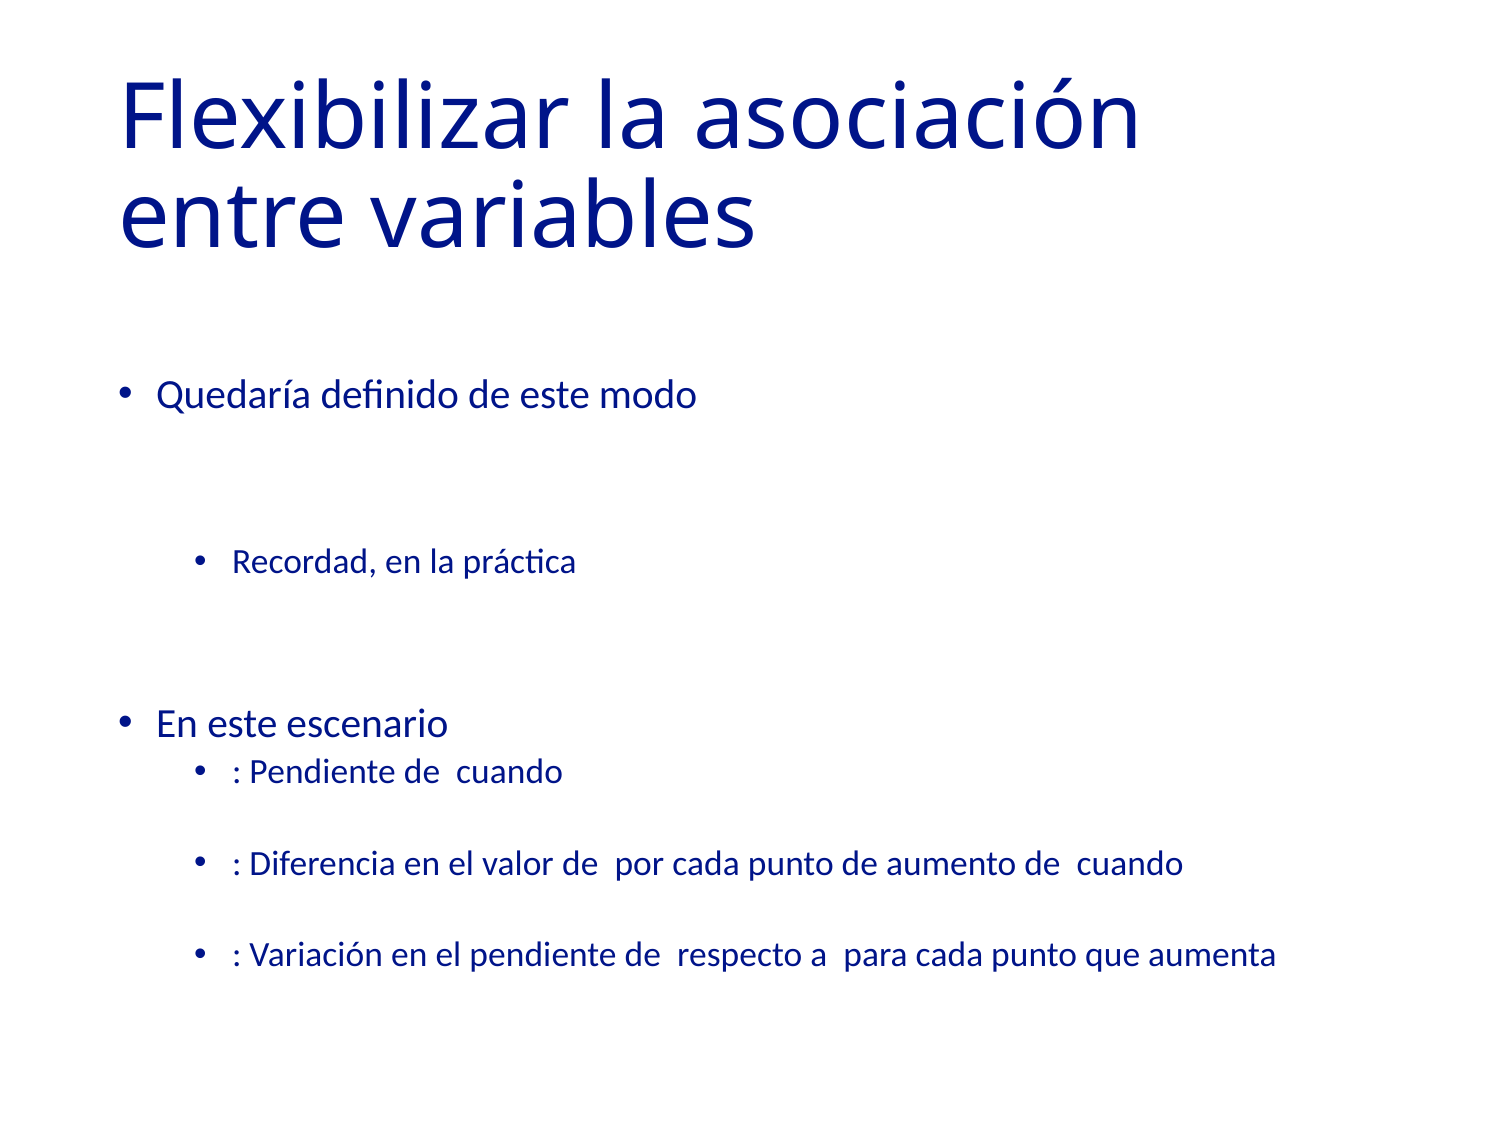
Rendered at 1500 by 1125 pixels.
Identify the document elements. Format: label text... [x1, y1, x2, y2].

title Flexibilizar la asociación entre variables [103, 59, 1397, 278]
